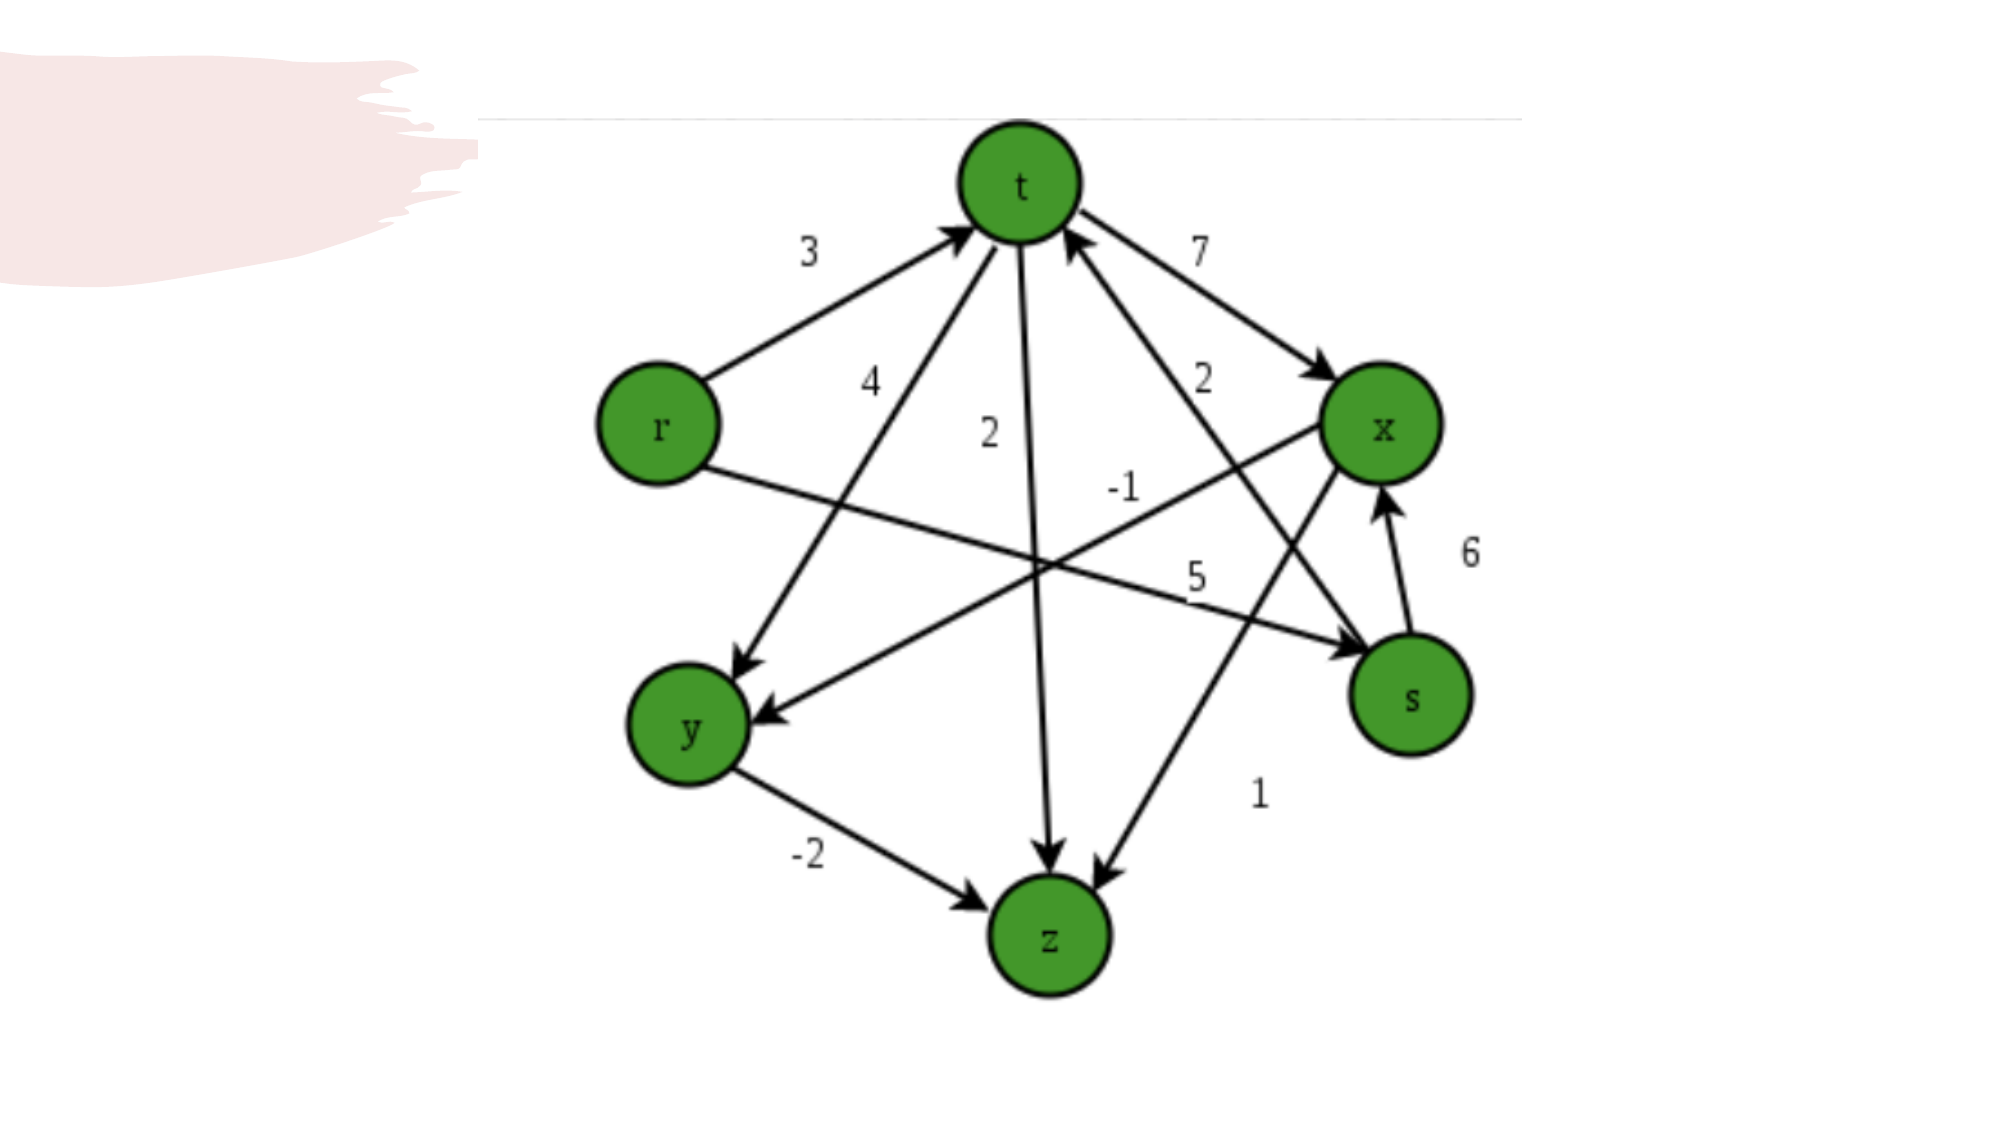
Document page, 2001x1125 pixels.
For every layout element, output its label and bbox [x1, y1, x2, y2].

list [478, 117, 1522, 1008]
